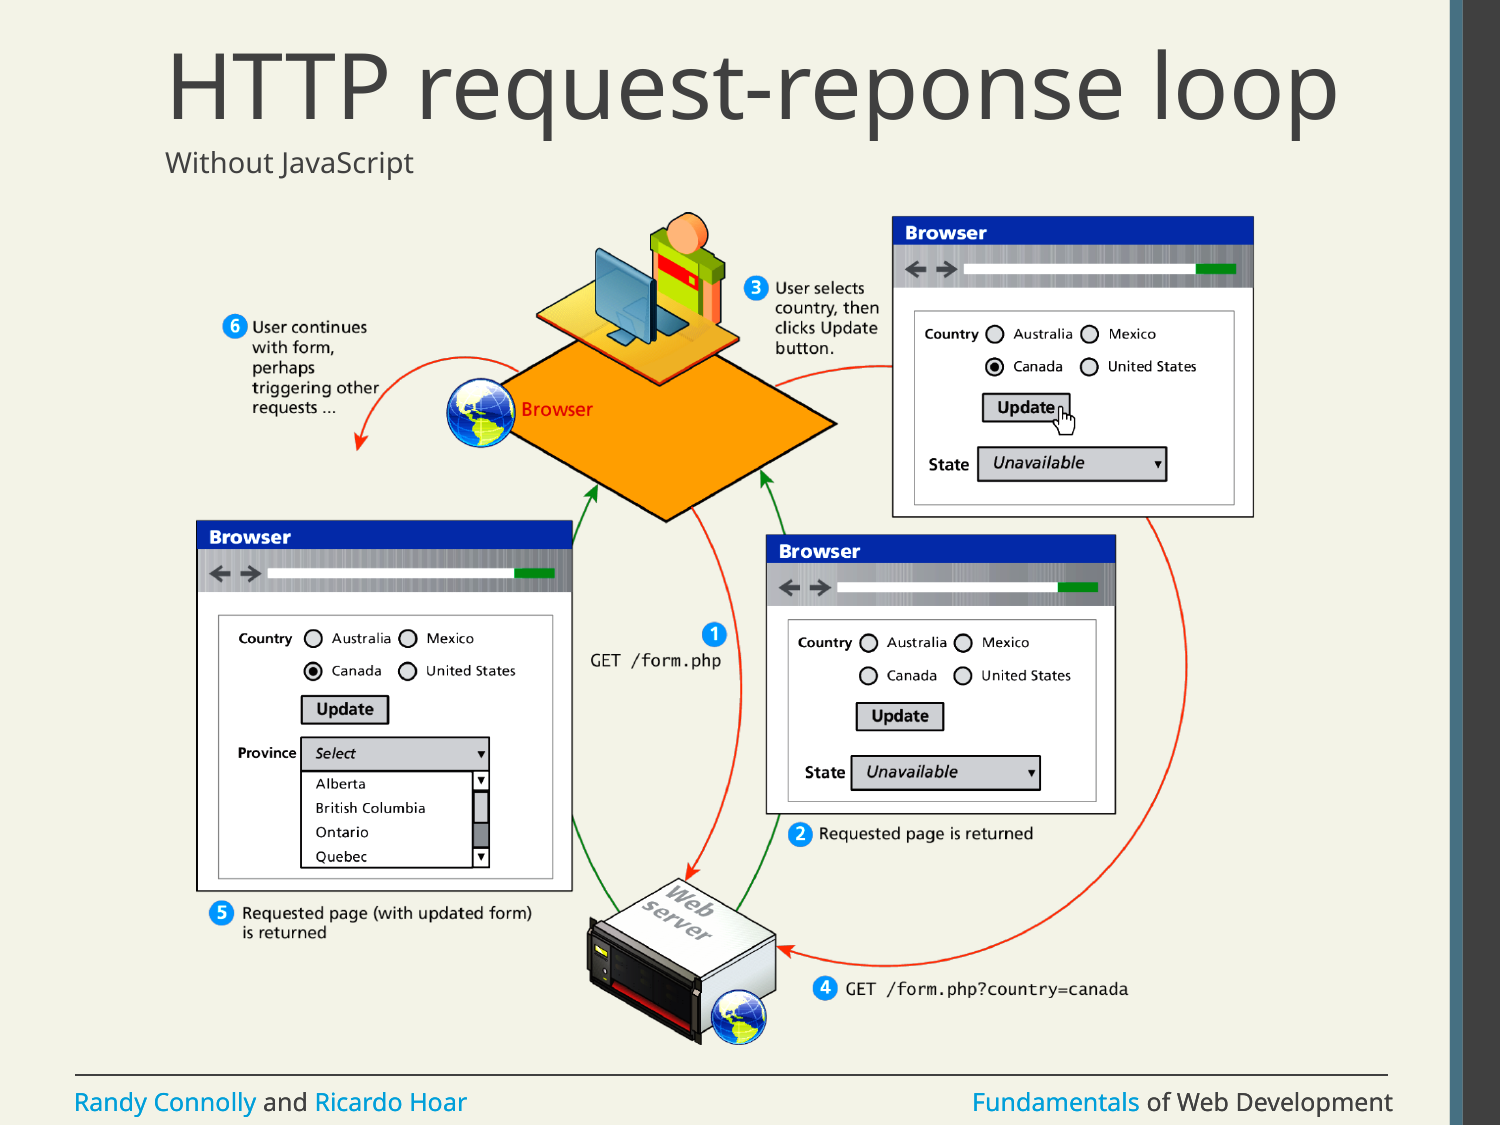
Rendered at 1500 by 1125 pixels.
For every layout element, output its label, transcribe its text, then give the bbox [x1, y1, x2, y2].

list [137, 212, 1314, 1045]
title HTTP request-reponse loop [150, 20, 1425, 188]
list Without JavaScript [150, 137, 1200, 188]
